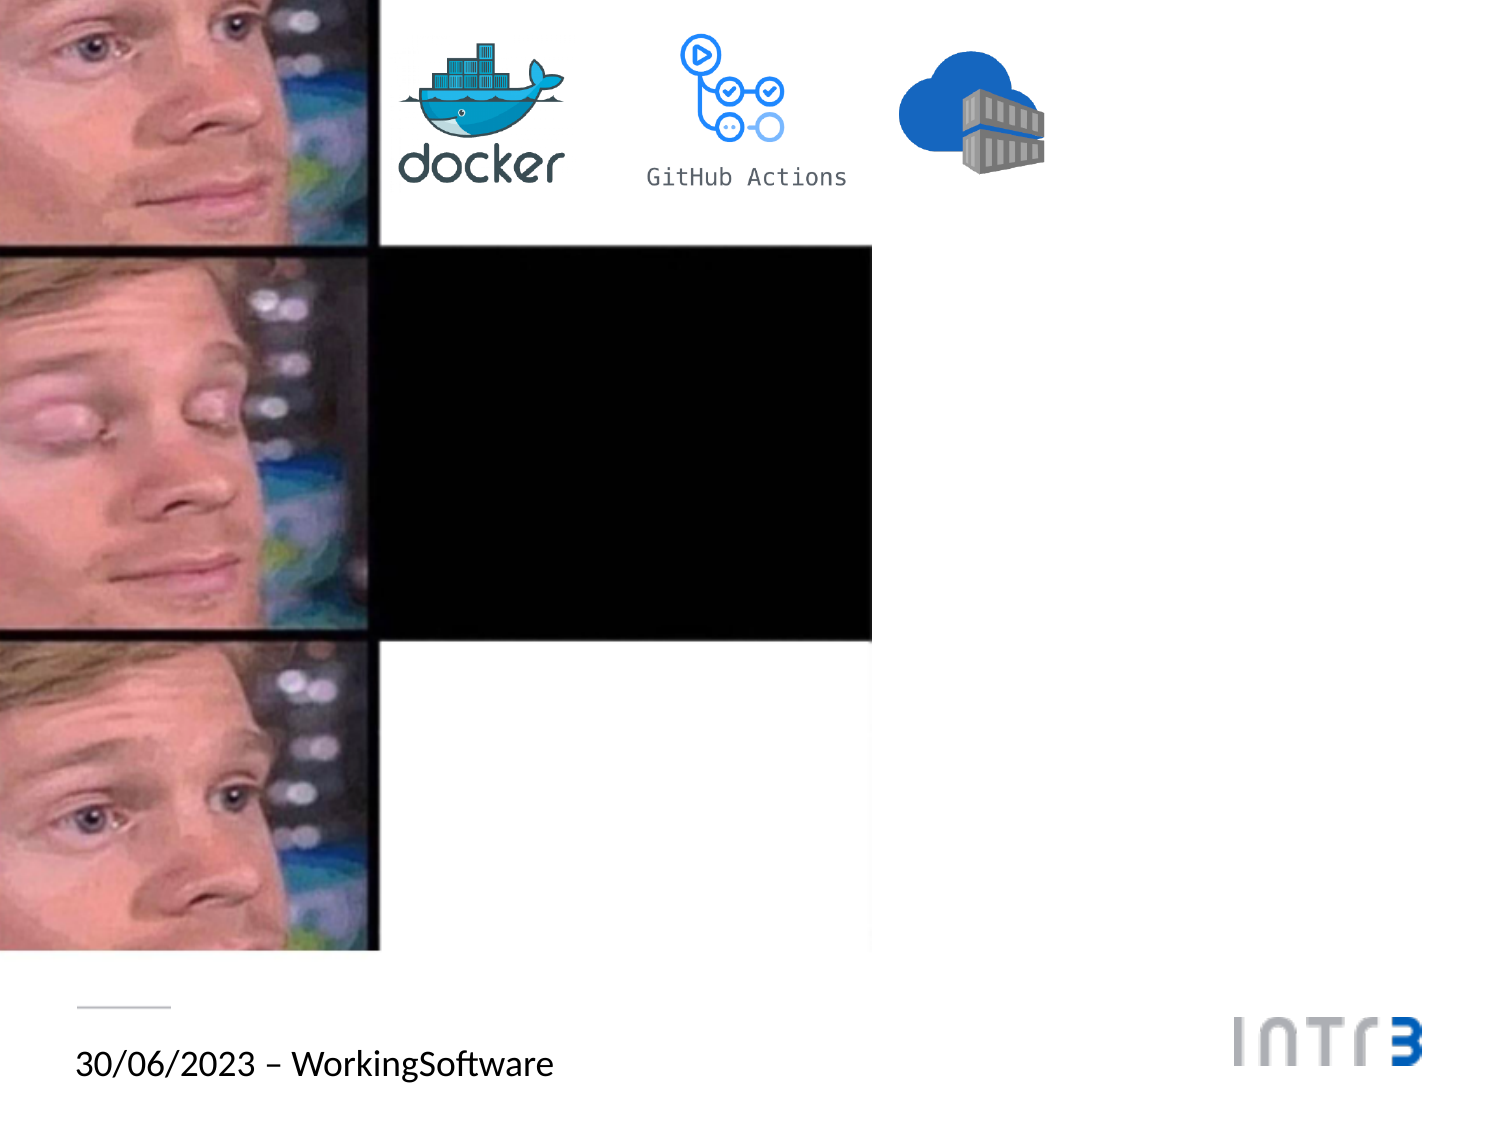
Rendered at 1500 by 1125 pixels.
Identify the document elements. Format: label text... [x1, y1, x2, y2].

text_box 30/06/2023 – WorkingSoftware [60, 1031, 1241, 1117]
picture [1234, 1017, 1422, 1066]
picture [0, 0, 1094, 965]
picture [77, 1005, 171, 1012]
